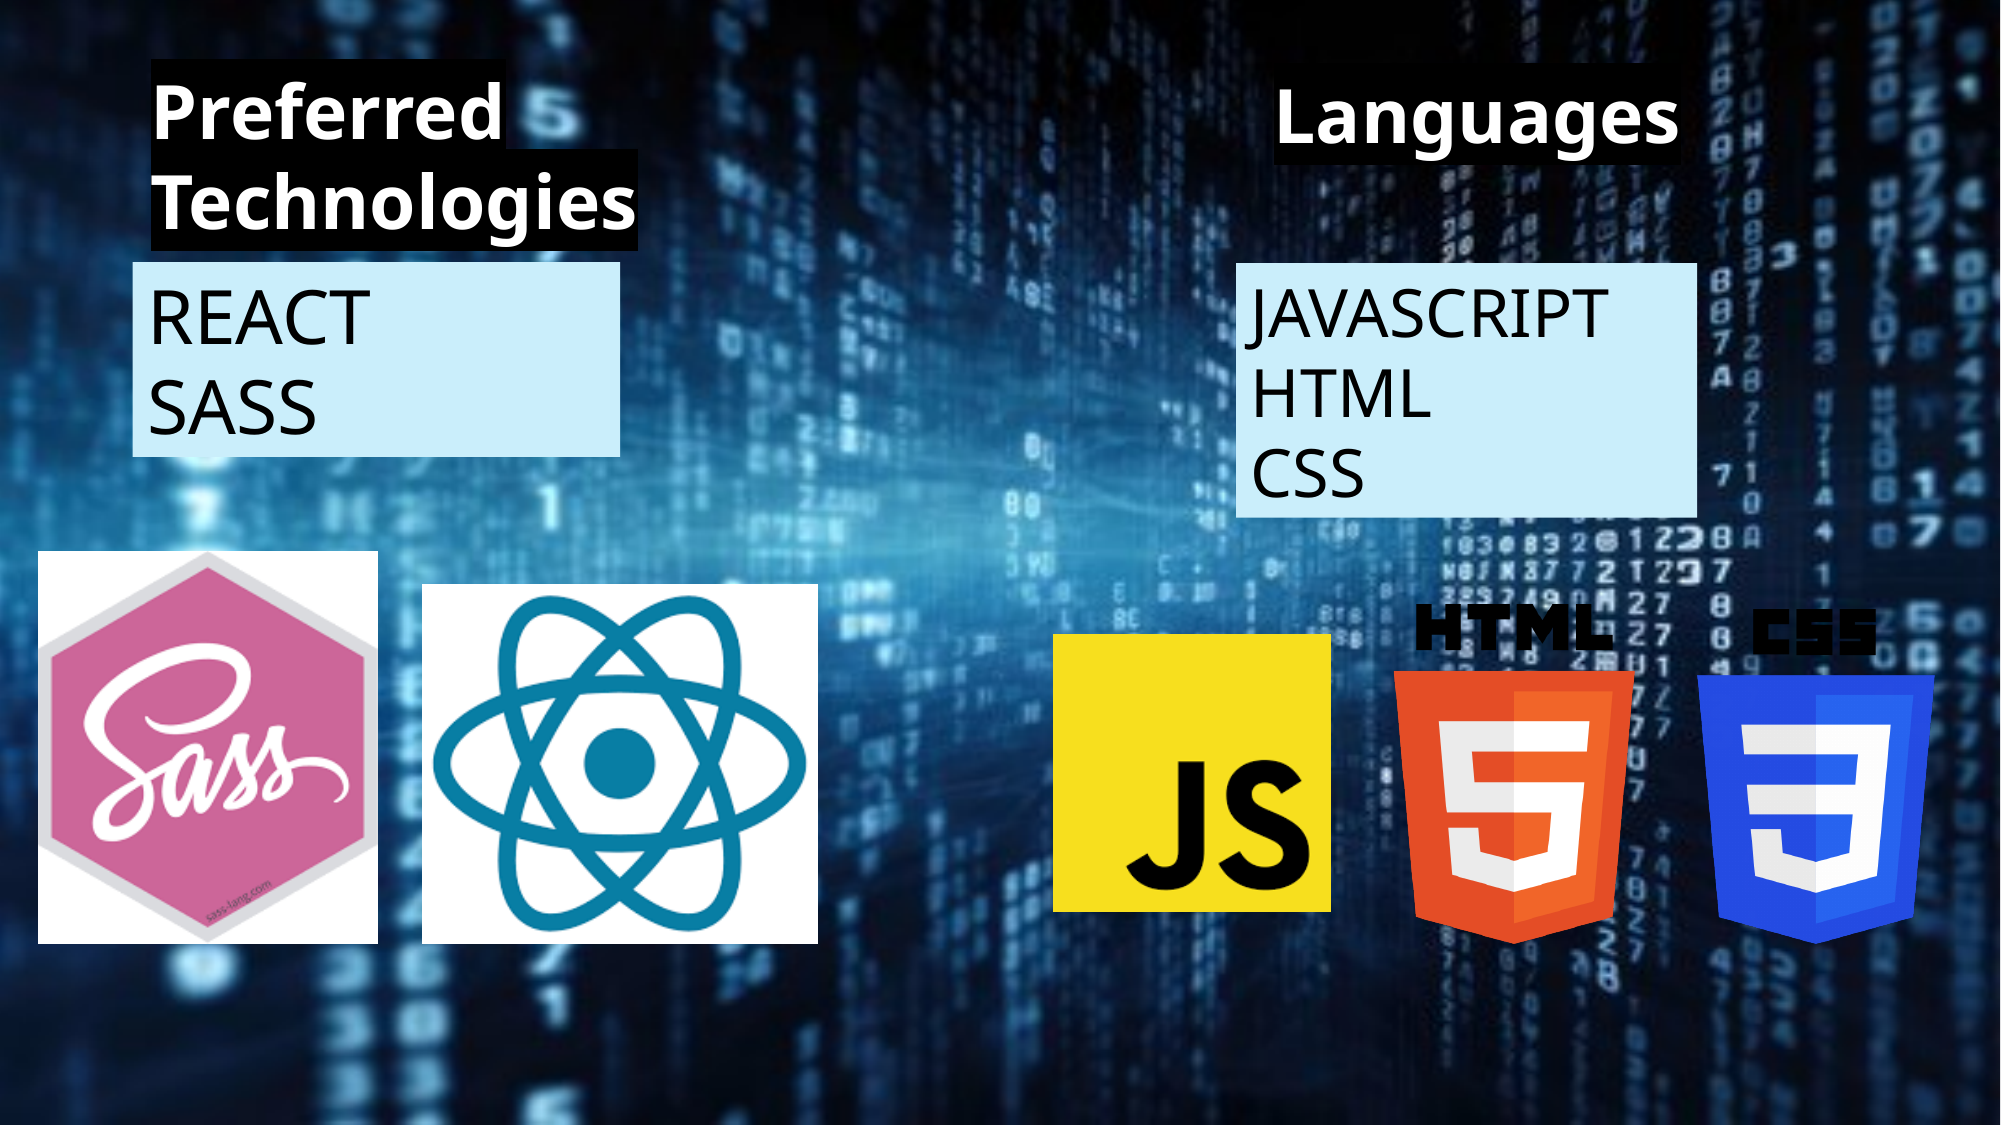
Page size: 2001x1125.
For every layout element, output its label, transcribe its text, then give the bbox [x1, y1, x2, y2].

text_box Languages [1258, 60, 1697, 166]
text_box REACT SASS [132, 262, 621, 457]
picture [0, 0, 2001, 1125]
text_box JAVASCRIPT HTML CSS [1236, 263, 1698, 518]
text_box Preferred Technologies [135, 56, 1011, 252]
